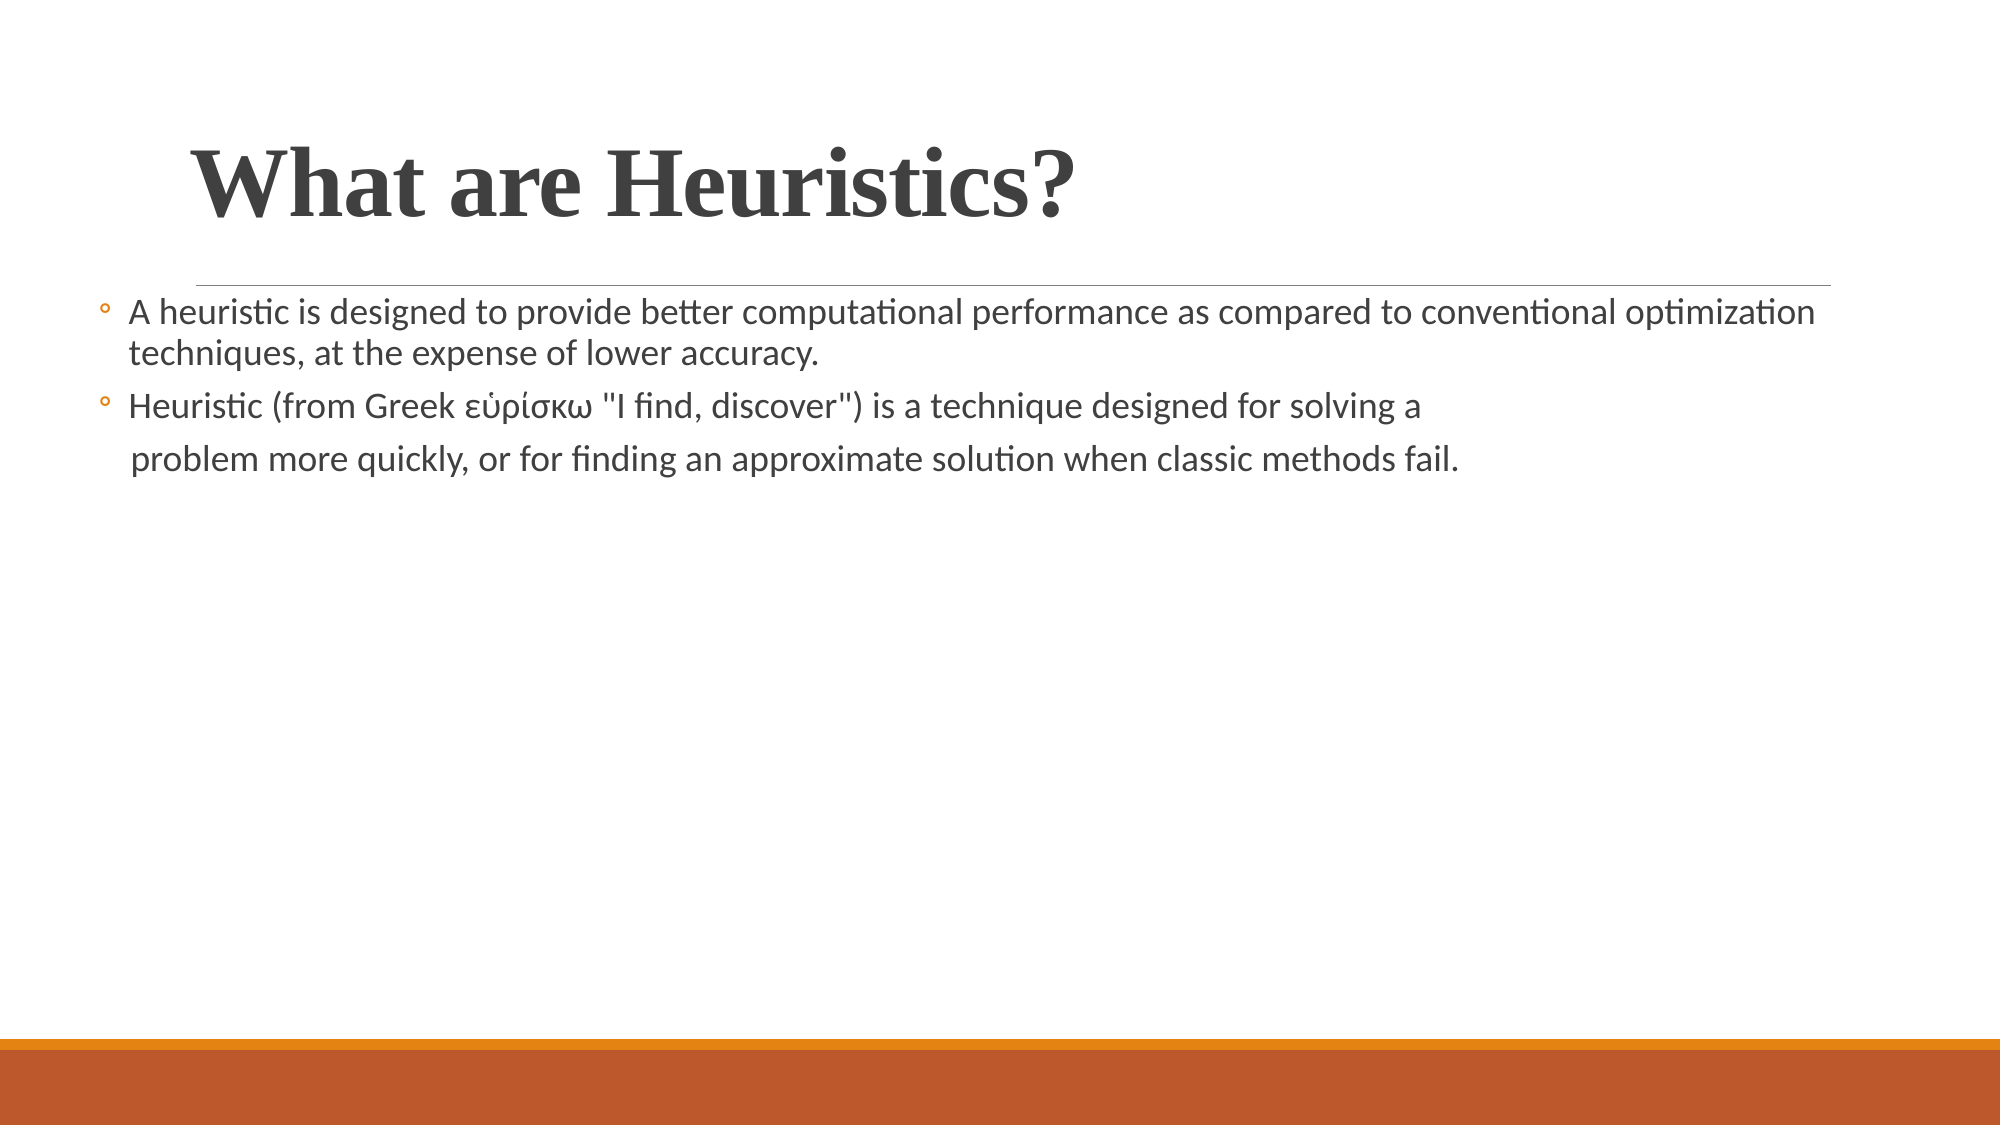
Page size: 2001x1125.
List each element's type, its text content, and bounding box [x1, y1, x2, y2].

title What are Heuristics? [174, 6, 1825, 245]
list A heuristic is designed to provide better computational performance as compared to conventional optimization techniques, at the expense of lower accuracy. Heuristic (from Greek εὑρίσκω "I find, discover") is a technique designed for solving a problem more quickly, or for finding an approximate solution when classic methods fail. [65, 285, 1955, 963]
